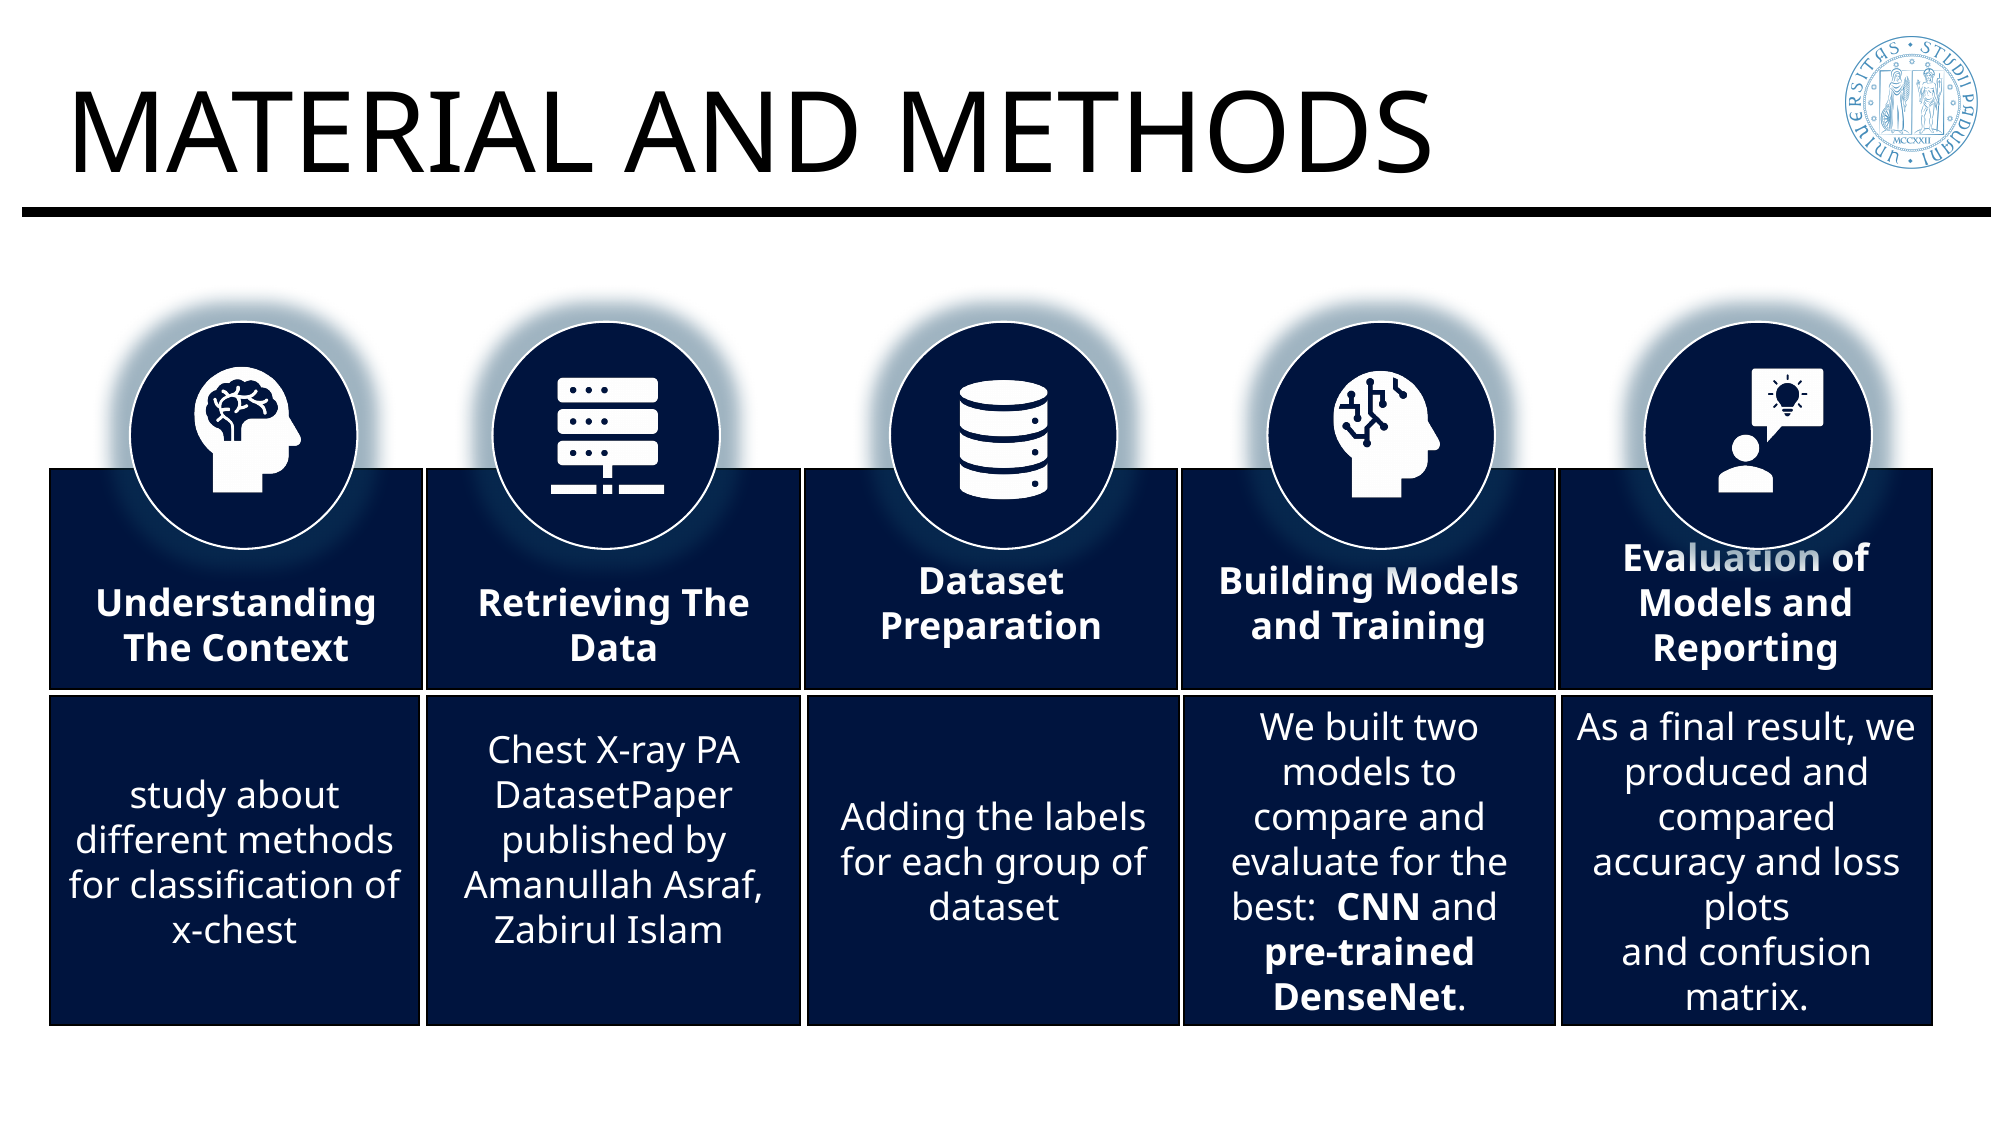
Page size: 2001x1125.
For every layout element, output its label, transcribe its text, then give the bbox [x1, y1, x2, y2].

text_box Dataset Preparation [804, 468, 1178, 690]
text_box Retrieving The Data [426, 468, 801, 690]
text_box [1266, 320, 1496, 550]
text_box [1643, 320, 1873, 550]
text_box [888, 320, 1119, 550]
text_box As a final result, we produced and compared accuracy and loss plots and confusion matrix. [1561, 695, 1933, 1026]
text_box [22, 207, 1991, 217]
text_box Adding the labels for each group of dataset [807, 695, 1180, 1026]
text_box [491, 320, 721, 550]
picture [1695, 354, 1846, 505]
picture [1845, 36, 1978, 169]
text_box study about different methods for classification of x-chest [49, 695, 420, 1026]
picture [1311, 359, 1462, 510]
text_box We built two models to compare and evaluate for the best: CNN and pre-trained DenseNet. [1183, 695, 1556, 1026]
picture [532, 360, 683, 511]
text_box Evaluation of Models and Reporting [1558, 468, 1933, 690]
text_box MATERIAL AND METHODS [50, 52, 1603, 203]
text_box Chest X-ray PA DatasetPaper published by Amanullah Asraf, Zabirul Islam [426, 695, 801, 1026]
text_box Building Models and Training [1181, 468, 1556, 690]
picture [172, 354, 323, 505]
picture [928, 364, 1079, 515]
text_box Understanding The Context [49, 468, 423, 690]
text_box [128, 320, 359, 550]
